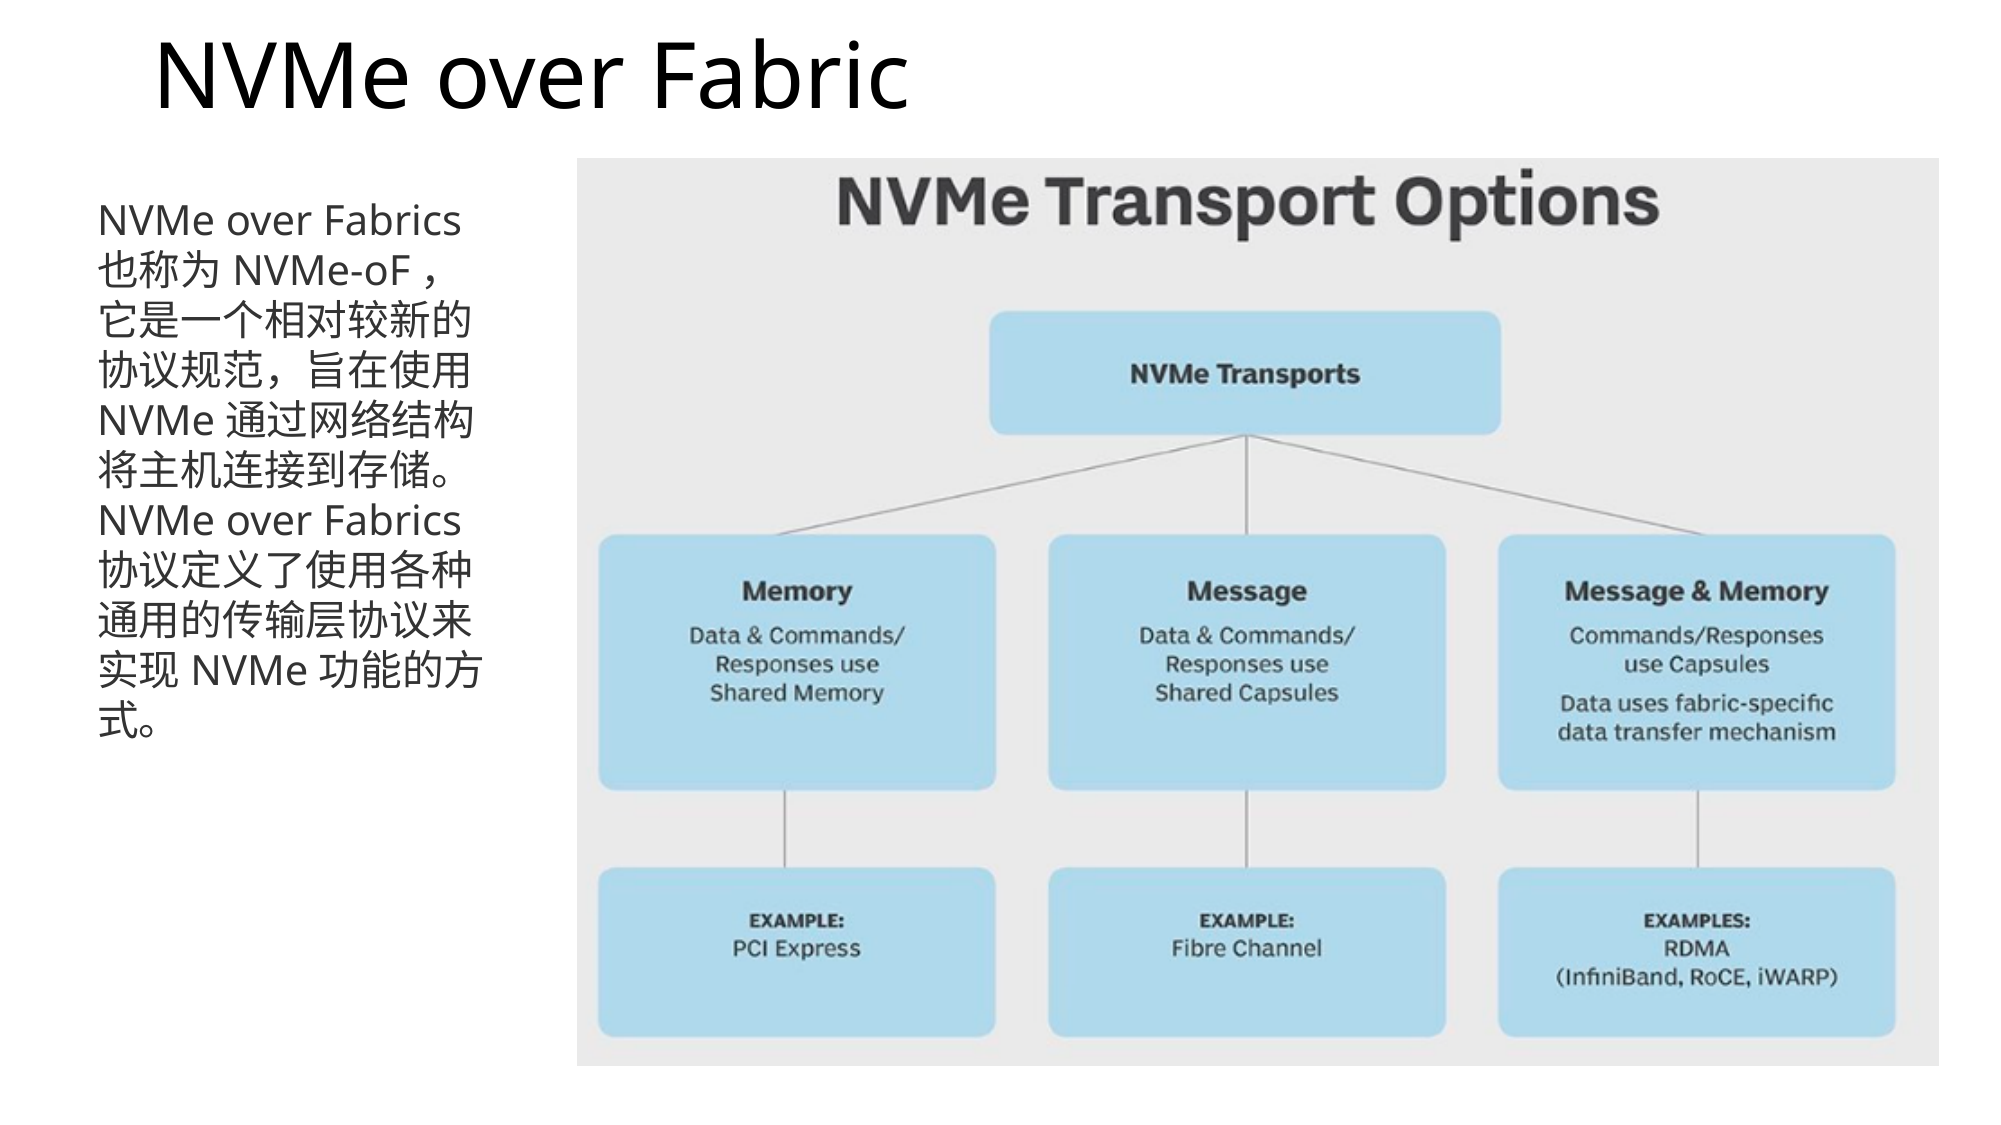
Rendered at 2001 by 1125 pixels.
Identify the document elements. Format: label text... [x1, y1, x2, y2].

text_box NVMe over Fabrics也称为NVMe-oF，它是一个相对较新的协议规范，旨在使用NVMe通过网络结构将主机连接到存储。NVMe over Fabrics协议定义了使用各种通用的传输层协议来实现NVMe功能的方式。 [82, 186, 515, 752]
title NVMe over Fabric [137, 0, 1863, 159]
picture [577, 158, 1939, 1066]
